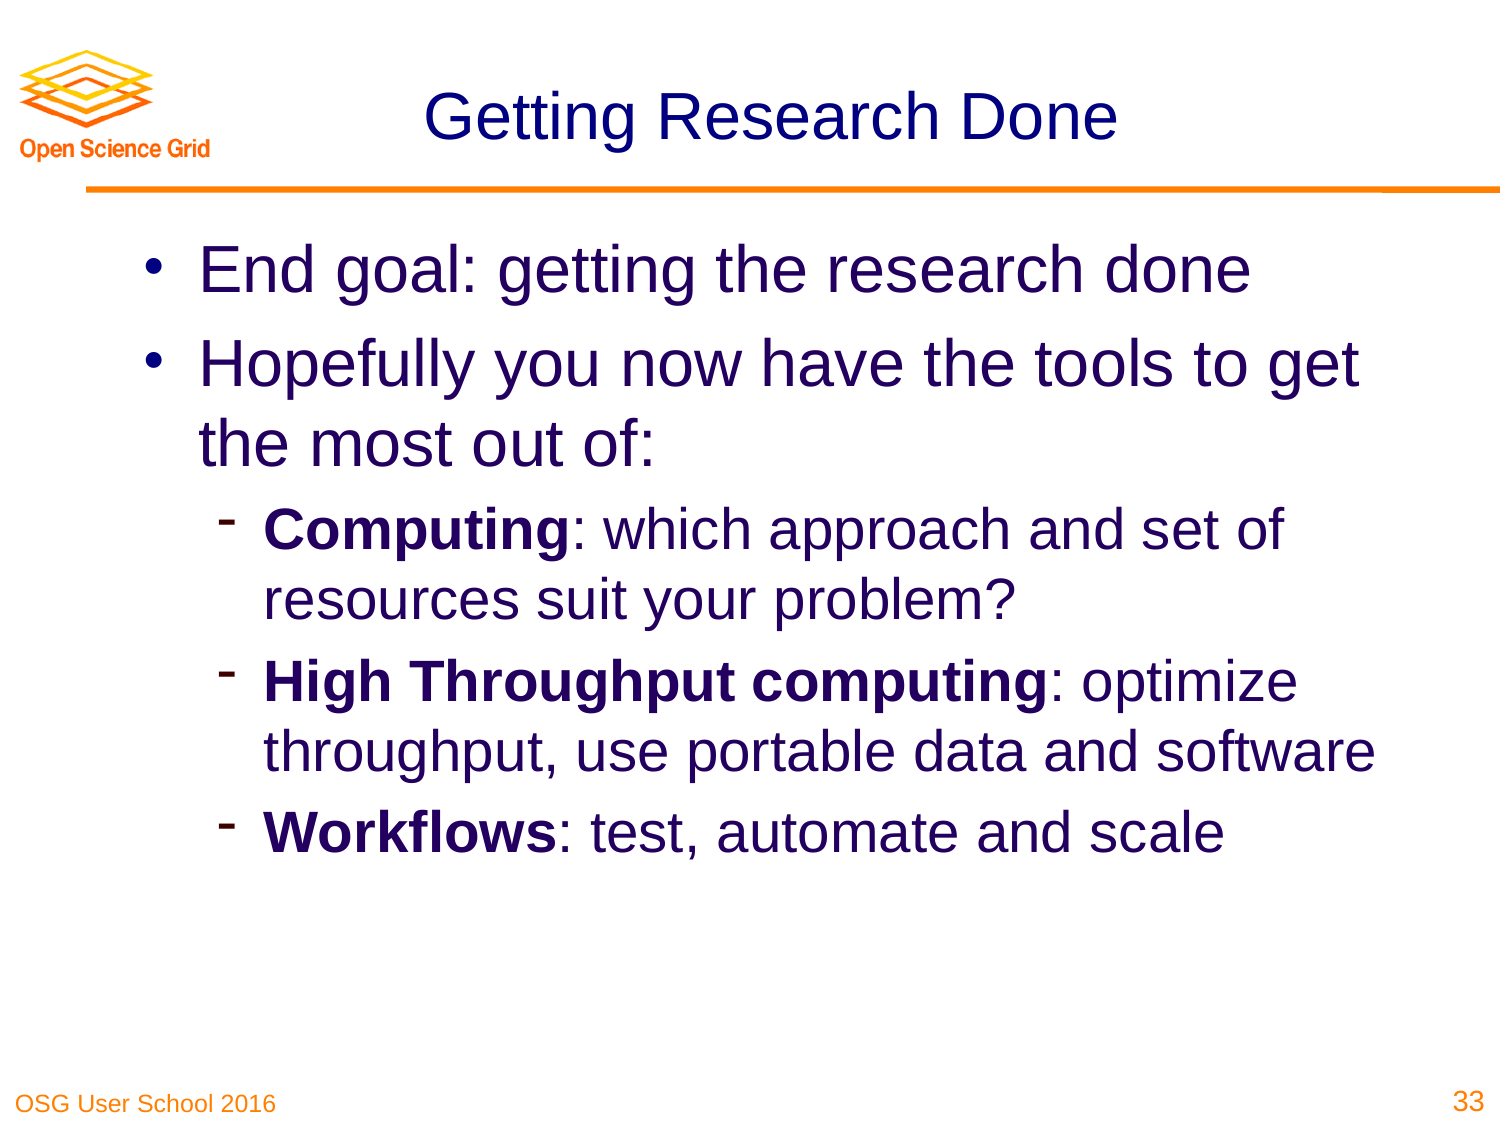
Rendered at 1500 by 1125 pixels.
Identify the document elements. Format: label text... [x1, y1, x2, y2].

slide_number 33 [1430, 1049, 1500, 1125]
list End goal: getting the research done Hopefully you now have the tools to get the most out of: Computing: which approach and set of resources suit your problem? High Throughput computing: optimize throughput, use portable data and software Workflows: test, automate and scale [127, 218, 1403, 988]
title Getting Research Done [201, 18, 1342, 207]
picture [0, 27, 201, 179]
